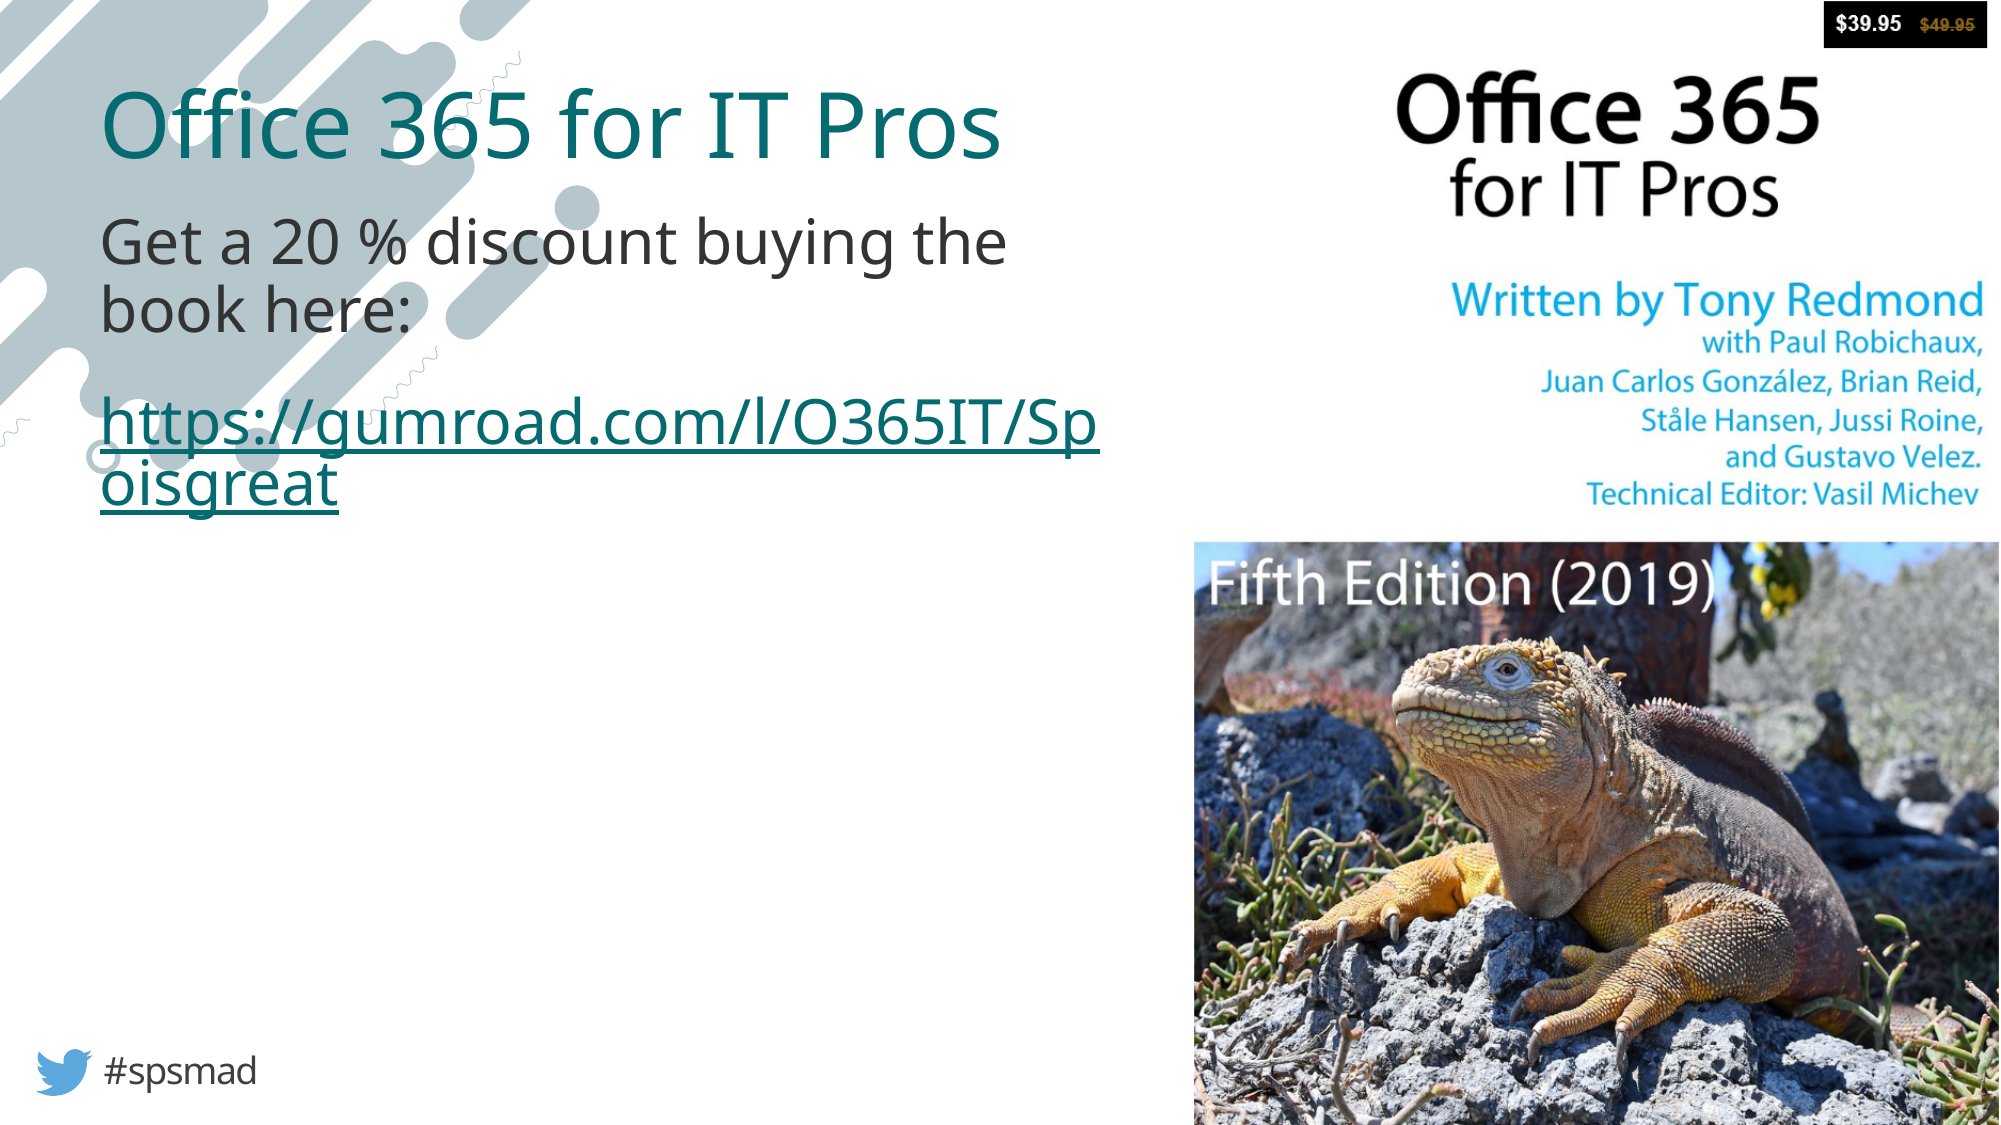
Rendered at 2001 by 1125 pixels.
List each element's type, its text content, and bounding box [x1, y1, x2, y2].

picture [1191, 0, 2000, 1125]
picture [35, 1049, 93, 1096]
title Office 365 for IT Pros [84, 67, 1191, 177]
list Get a 20 % discount buying the book here: https://gumroad.com/l/O365IT/Spoisgreat [84, 203, 1119, 1004]
